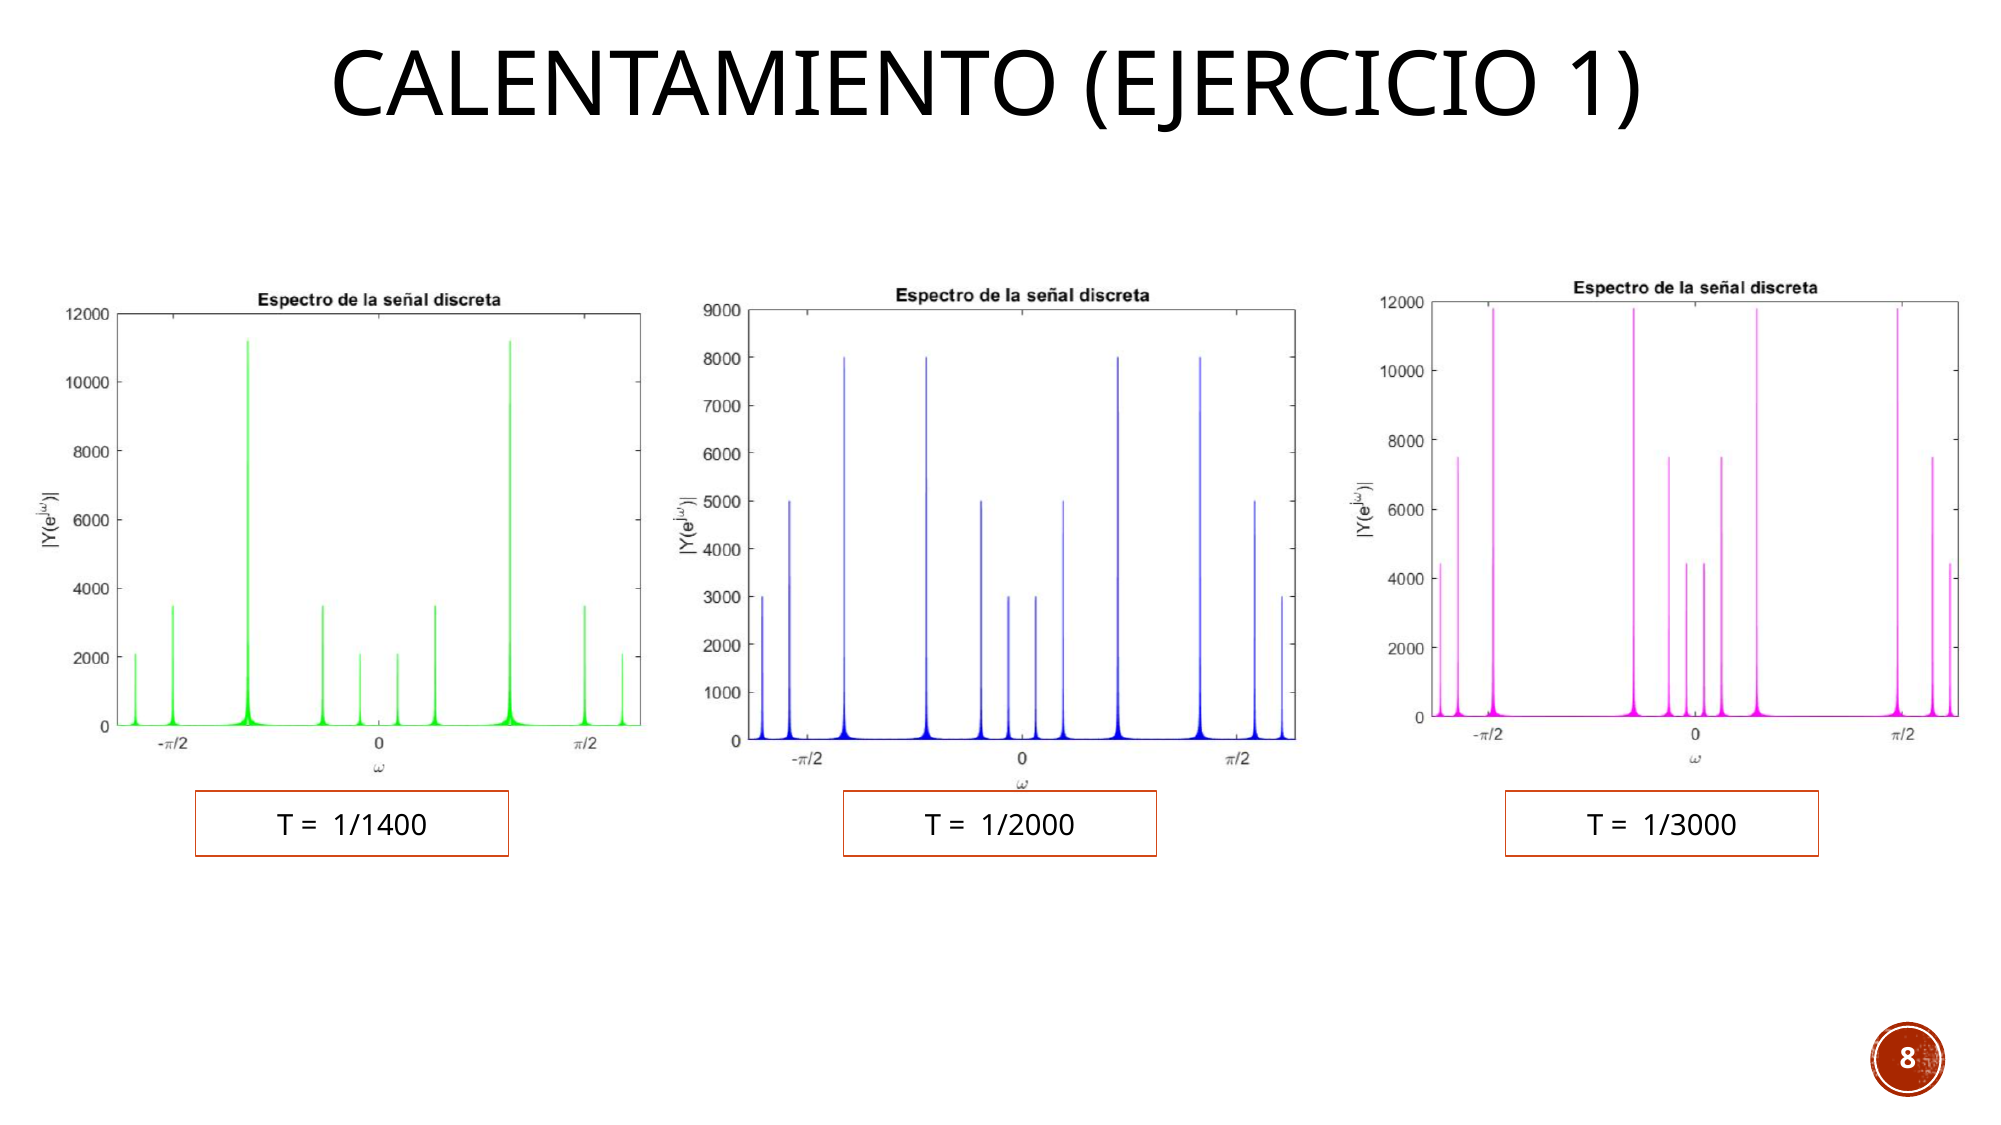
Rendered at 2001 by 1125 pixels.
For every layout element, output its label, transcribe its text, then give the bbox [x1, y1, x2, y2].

slide_number 8 [1855, 1028, 1961, 1089]
text_box T = 1/3000 [1505, 791, 1819, 857]
text_box T = 1/2000 [843, 815, 1157, 857]
picture [1887, 1021, 1929, 1028]
picture [1884, 1089, 1931, 1097]
text_box T = 1/1400 [195, 801, 509, 857]
picture [1334, 260, 1990, 773]
picture [24, 264, 1328, 808]
title CALENTAMIENTO (EJERCICIO 1) [161, 0, 1812, 174]
